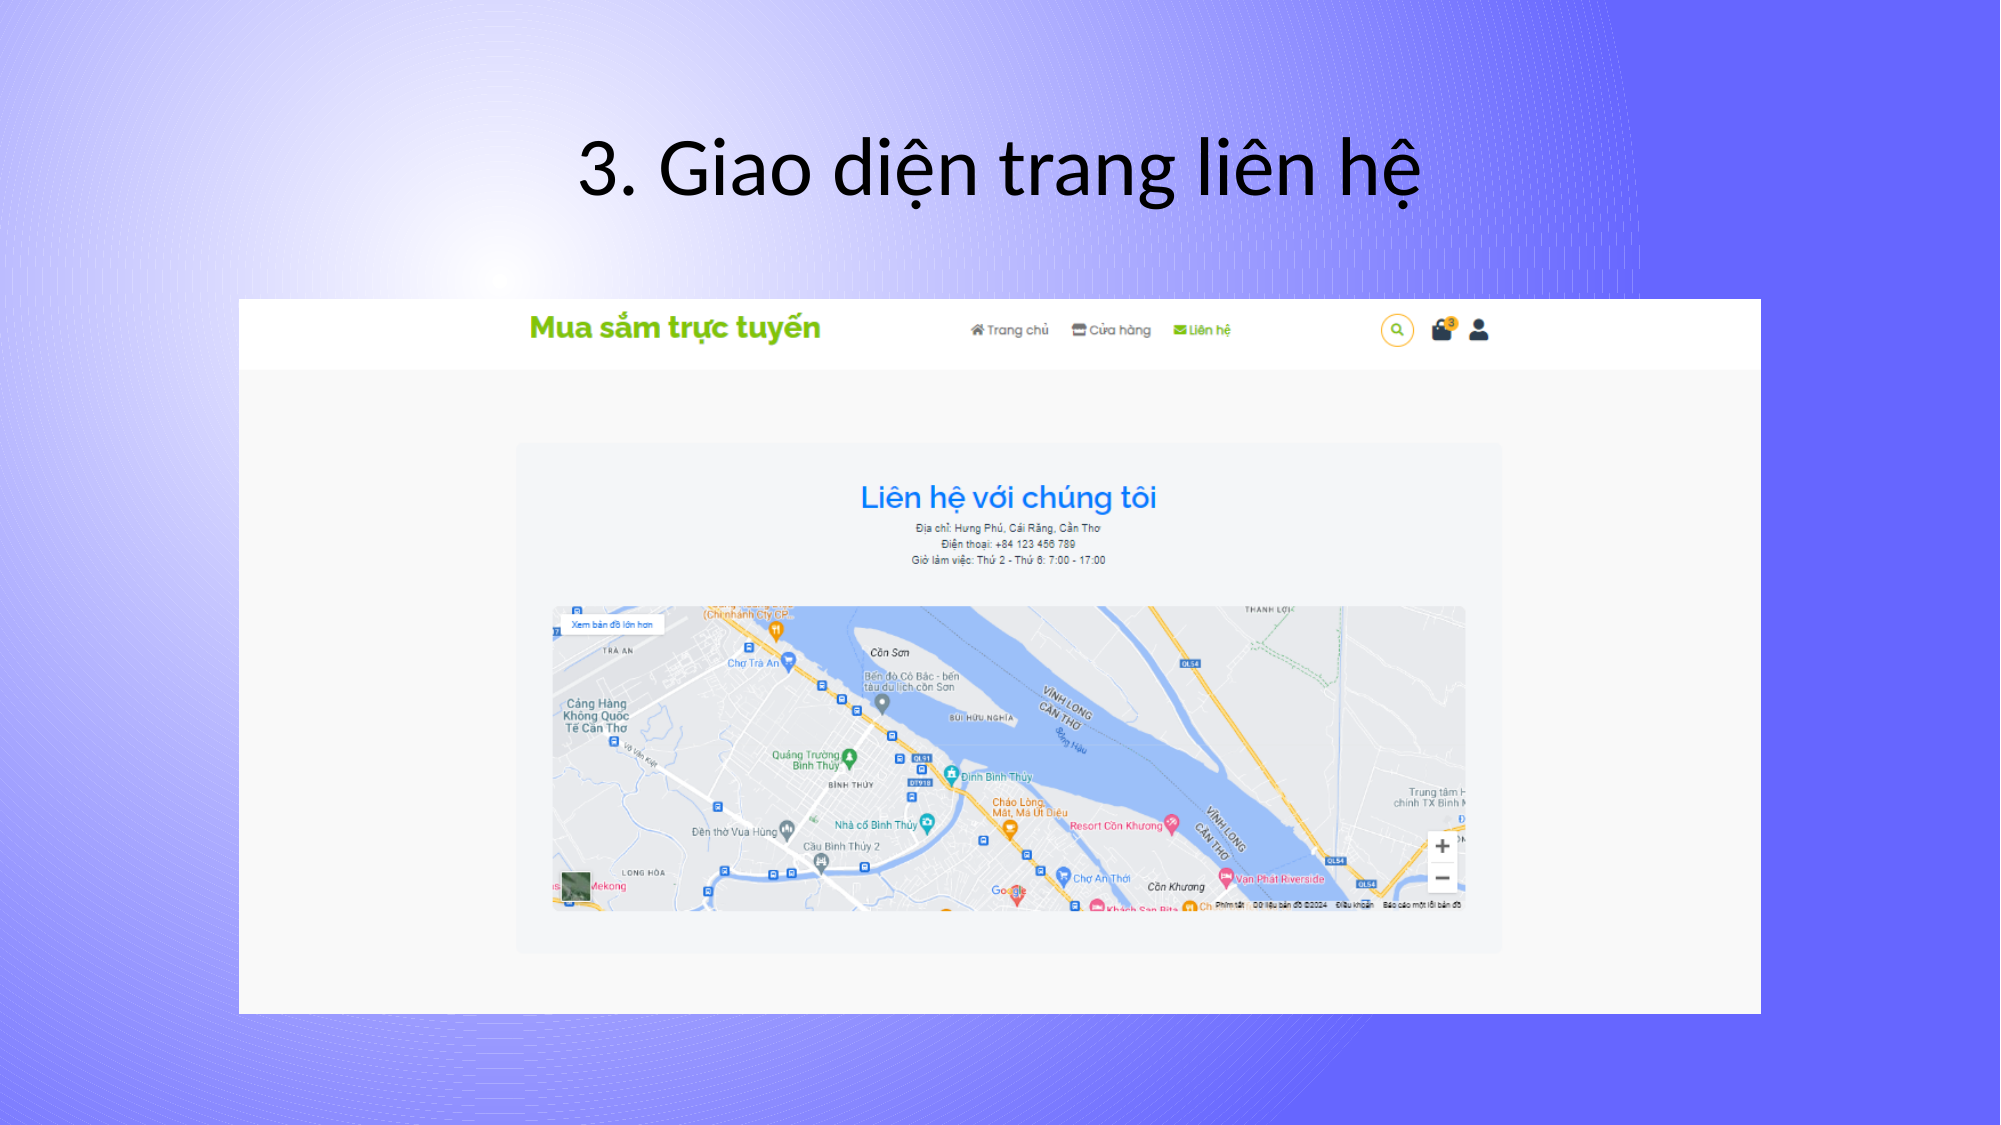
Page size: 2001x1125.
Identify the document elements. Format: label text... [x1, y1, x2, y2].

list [239, 299, 1761, 1014]
title 3. Giao diện trang liên hệ [137, 59, 1863, 278]
